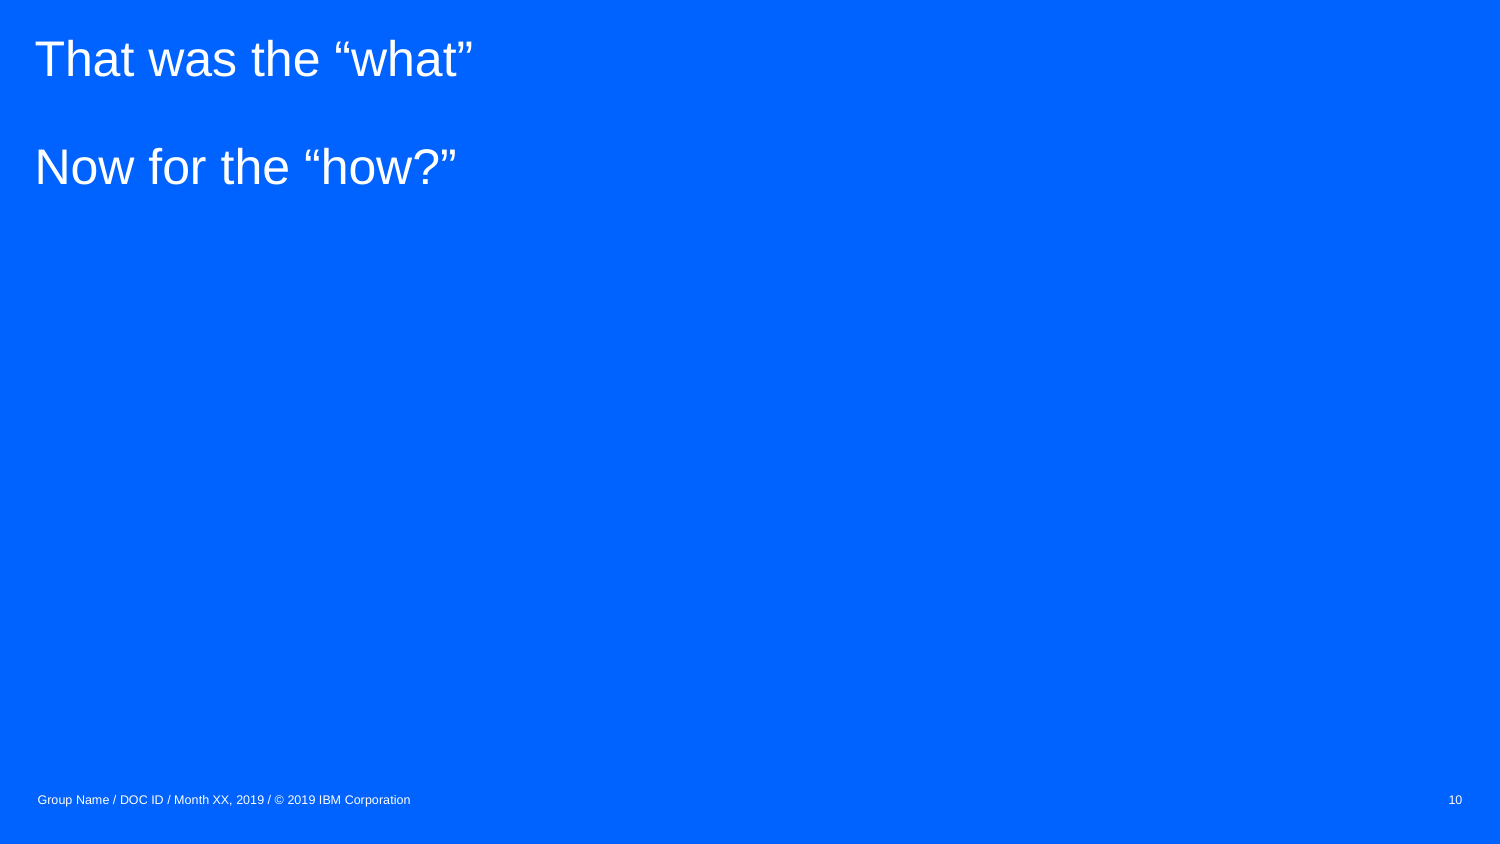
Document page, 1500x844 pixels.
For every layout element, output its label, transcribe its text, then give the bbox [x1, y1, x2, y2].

title That was the “what” Now for the “how?” [34, 33, 714, 738]
footer Group Name / DOC ID / Month XX, 2019 / © 2019 IBM Corporation [37, 785, 713, 813]
slide_number 10 [1162, 785, 1463, 813]
